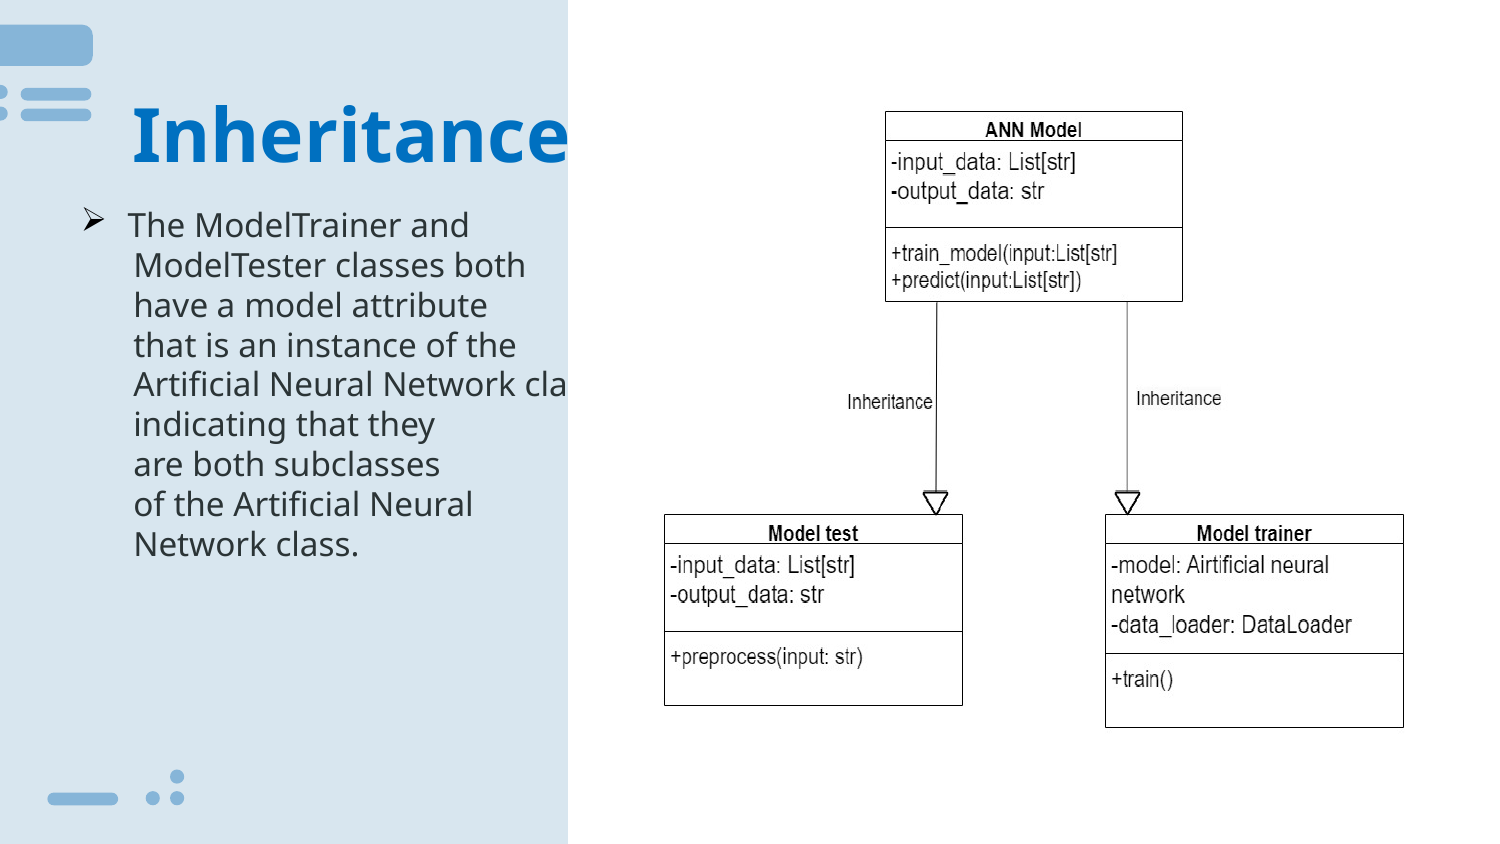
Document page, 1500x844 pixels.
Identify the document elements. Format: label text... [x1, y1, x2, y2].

picture [568, 0, 1500, 844]
text_box The ModelTrainer and ModelTester classes both have a model attribute that is an instance of the Artificial Neural Network class, indicating that they are both subclasses of the Artificial Neural Network class. [65, 188, 563, 834]
title Inheritance: [116, 72, 563, 188]
